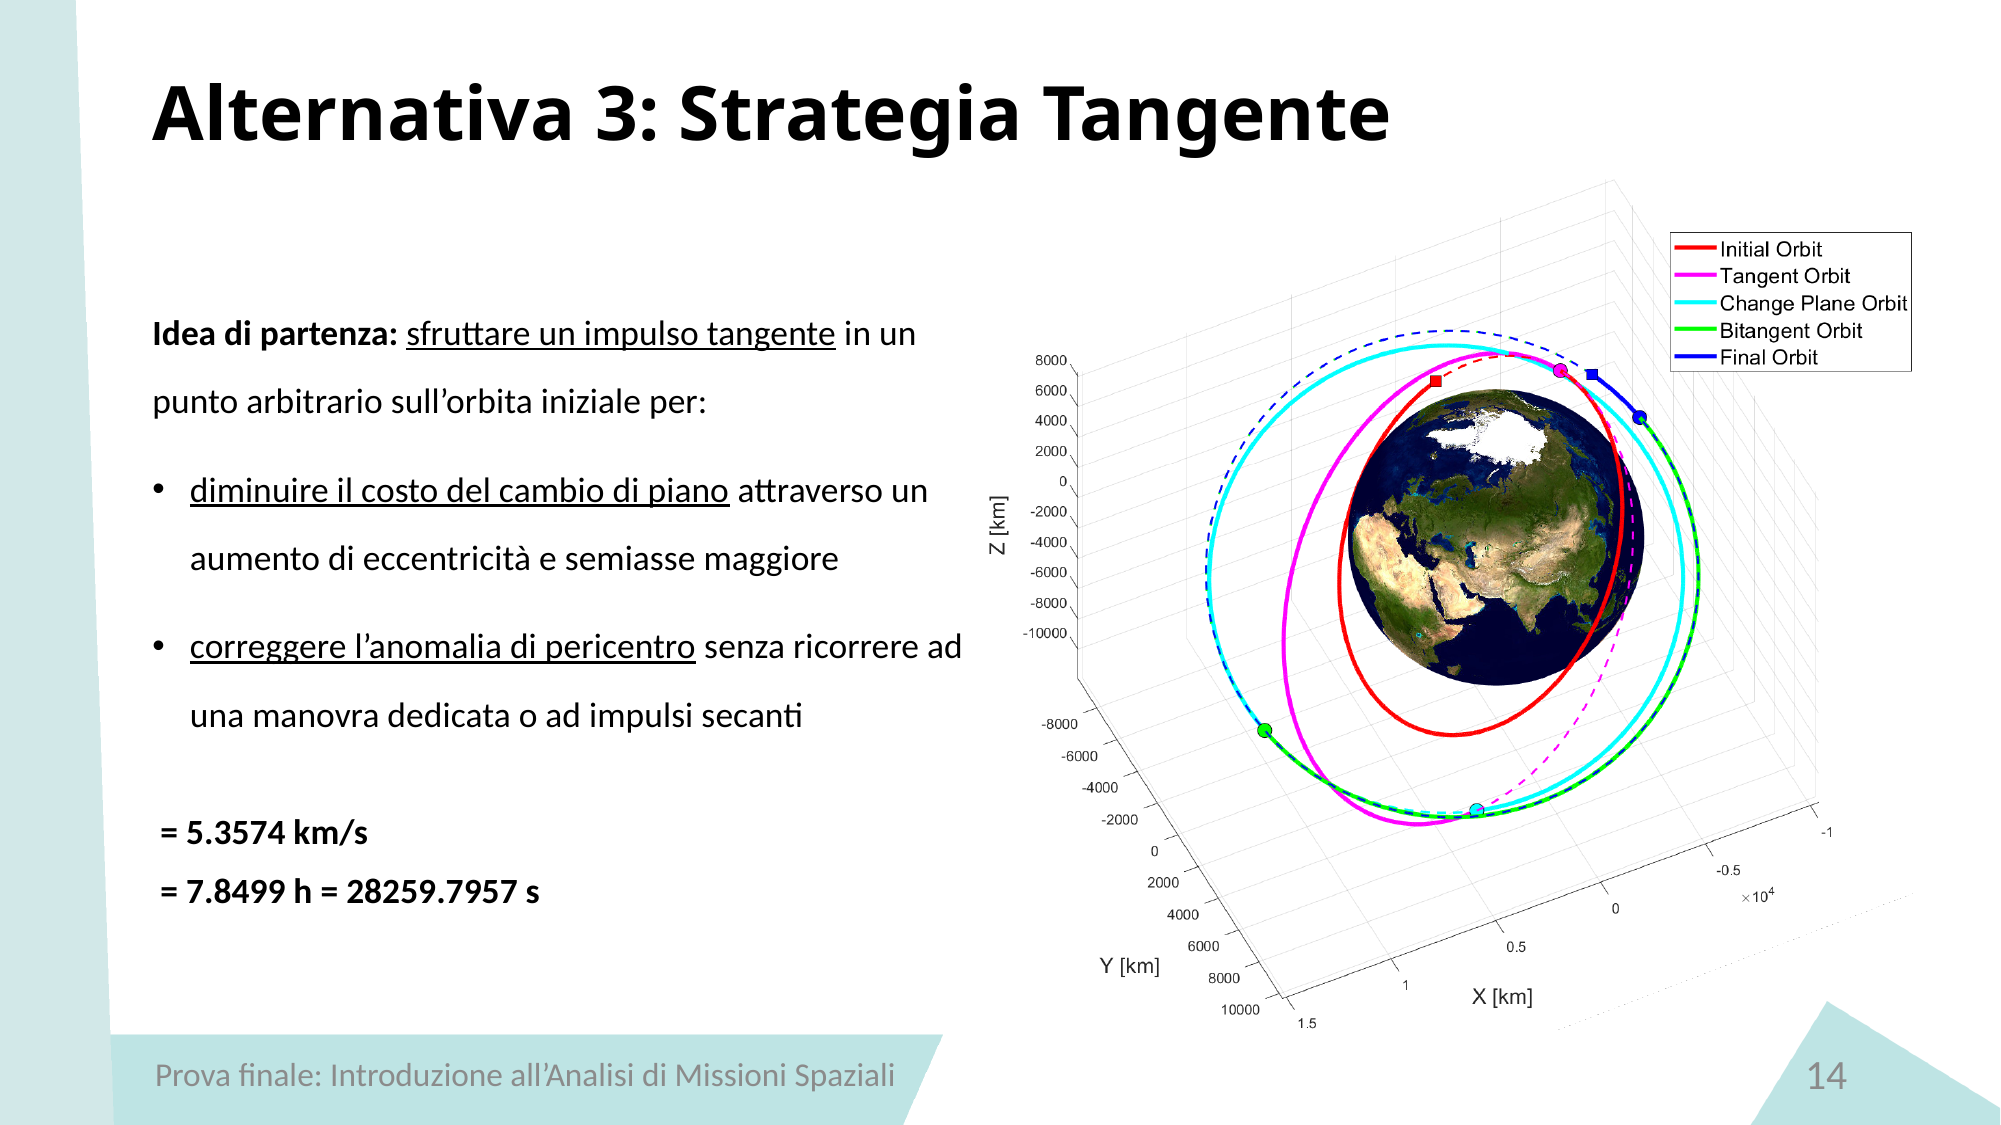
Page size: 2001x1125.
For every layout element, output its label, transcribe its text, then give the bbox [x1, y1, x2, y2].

title Alternativa 3: Strategia Tangente [137, 68, 1765, 165]
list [987, 177, 1913, 1031]
picture [0, 0, 2001, 1125]
slide_number 14 [1412, 1042, 1863, 1103]
footer Prova finale: Introduzione all’Analisi di Missioni Spaziali [137, 1044, 915, 1101]
